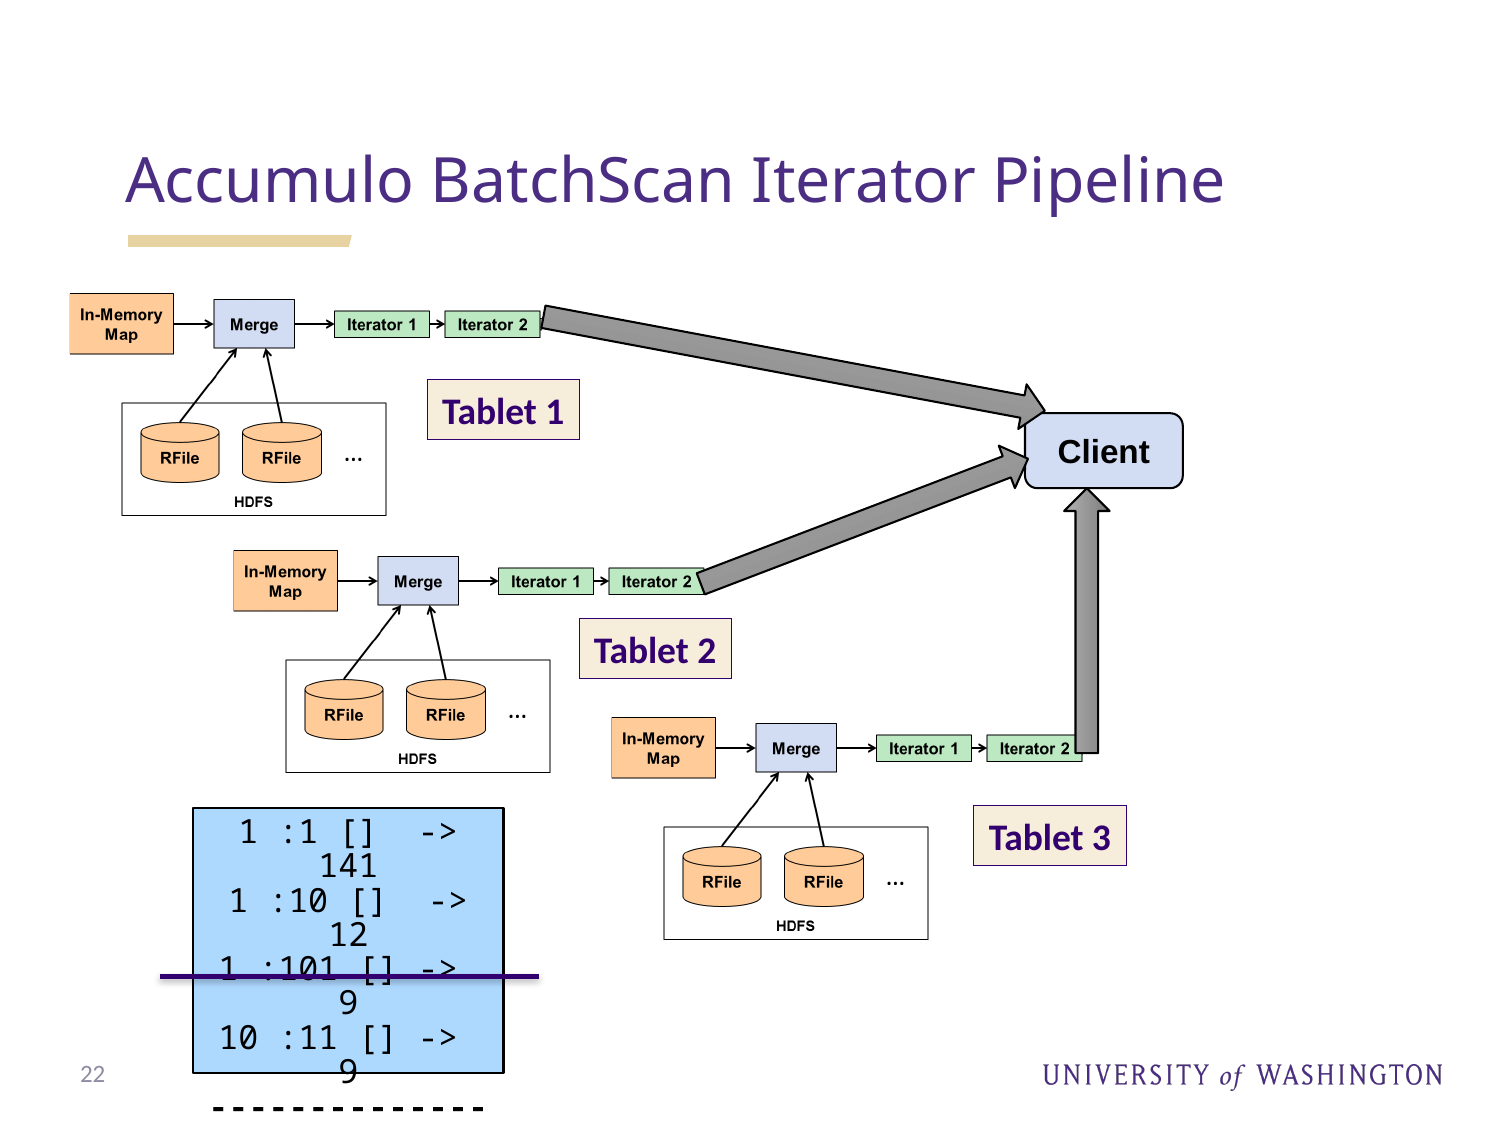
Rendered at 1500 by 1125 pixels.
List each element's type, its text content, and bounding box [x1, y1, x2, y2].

picture [128, 235, 352, 247]
picture [69, 293, 543, 519]
text_box 1 :1 [] -> 141 1 :10 [] -> 12 1 :101 [] -> 9 10 :11 [] -> 9 --------------- 15 :1 [] -> 18 15 :109 [] -> 2 [193, 807, 504, 973]
slide_number 22 [64, 1042, 403, 1103]
text_box Tablet 2 [710, 618, 732, 679]
list Accumulo BatchScan Iterator Pipeline [110, 60, 1475, 224]
text_box Tablet 3 [1088, 805, 1127, 866]
picture [233, 550, 1084, 944]
text_box 1 :1 [] -> 141 1 :10 [] -> 12 1 :101 [] -> 9 10 :11 [] -> 9 --------------- 15 :1 [] -> 18 15 :109 [] -> 2 [193, 987, 504, 1074]
text_box [1064, 488, 1110, 754]
text_box Tablet 1 [547, 379, 580, 440]
text_box Client [1024, 413, 1183, 489]
picture [1043, 1064, 1442, 1091]
text_box [547, 305, 1045, 429]
text_box [710, 445, 1029, 593]
